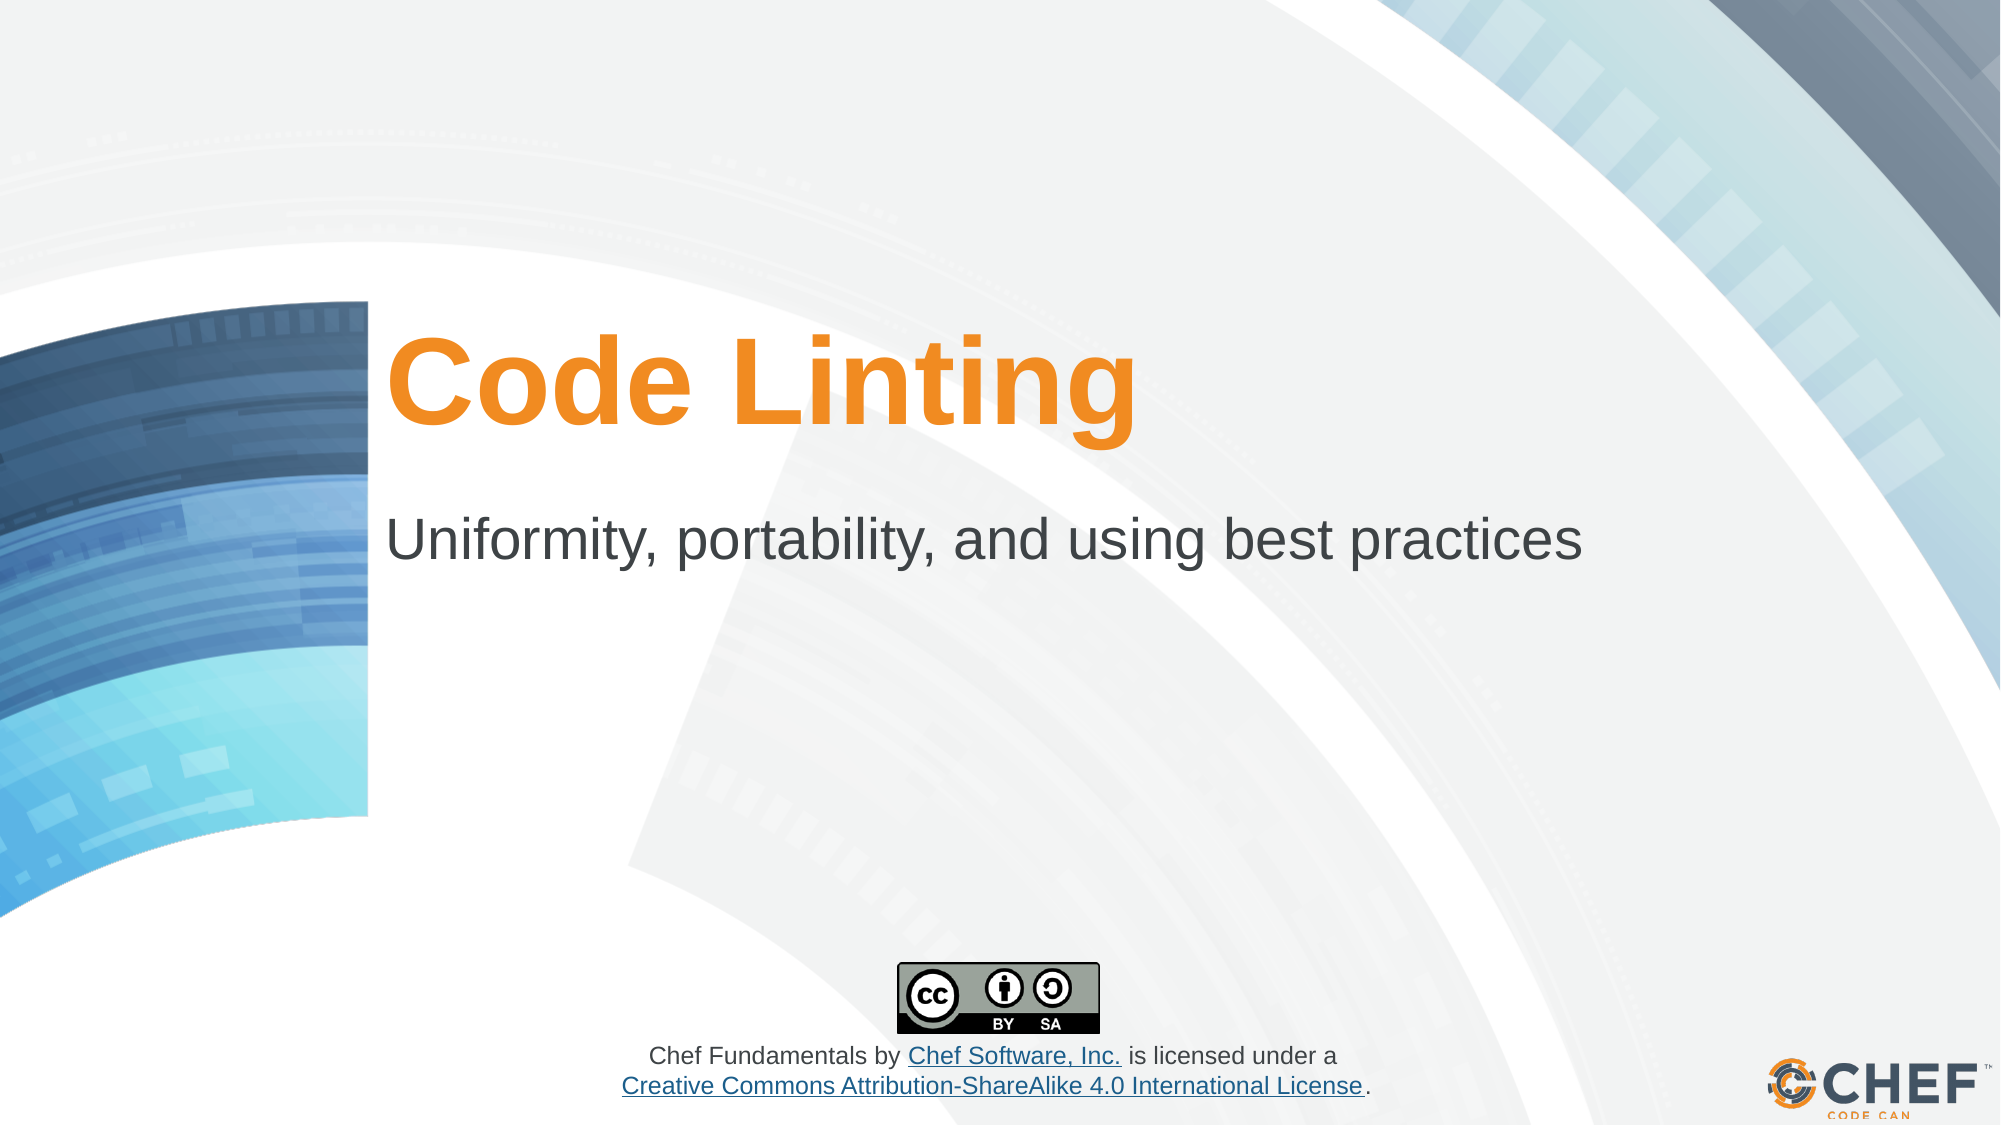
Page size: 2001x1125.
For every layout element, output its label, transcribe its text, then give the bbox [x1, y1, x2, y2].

subtitle Uniformity, portability, and using best practices [370, 494, 1721, 590]
picture [0, 0, 2001, 1125]
title Code Linting [370, 302, 1721, 468]
